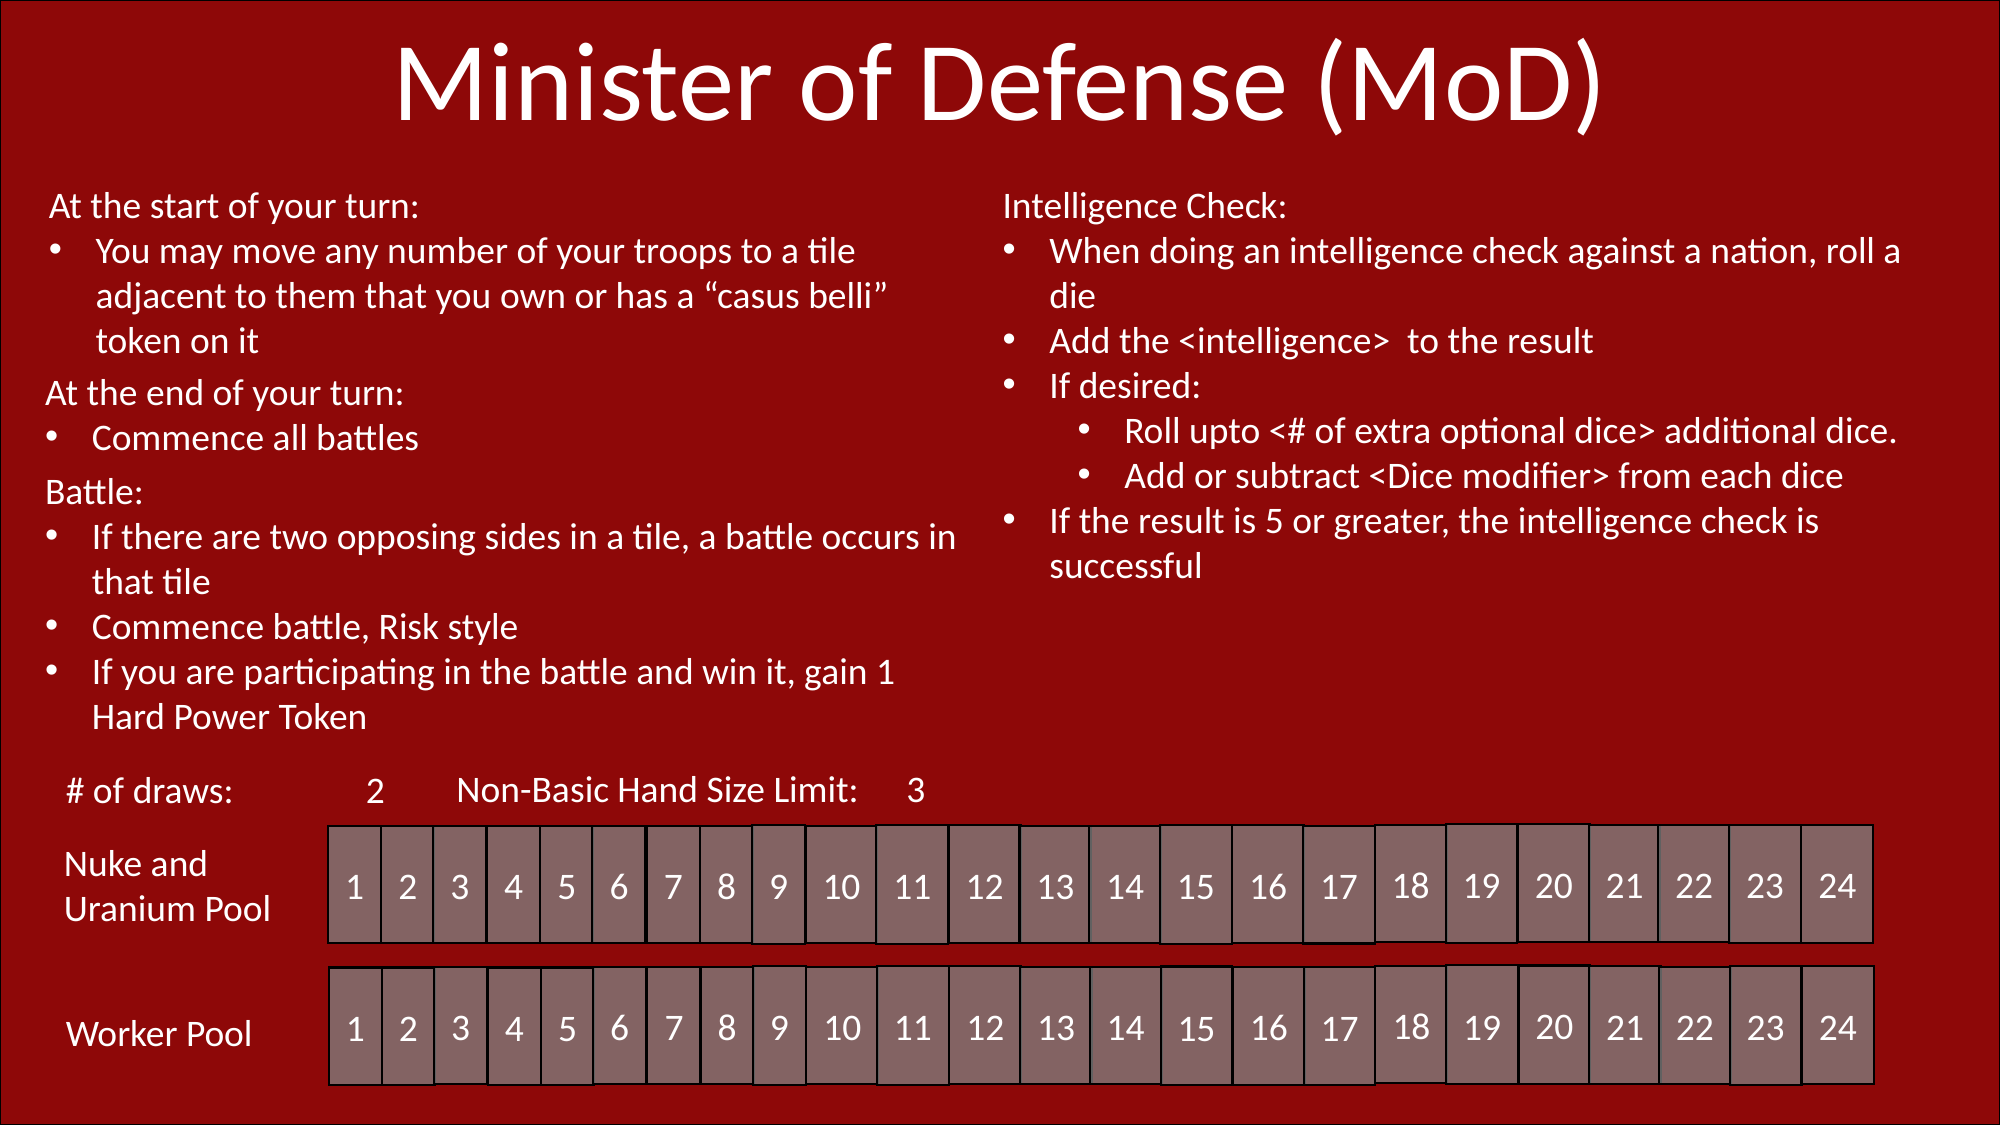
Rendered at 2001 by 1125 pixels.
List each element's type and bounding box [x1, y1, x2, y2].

text_box [0, 0, 2000, 1125]
